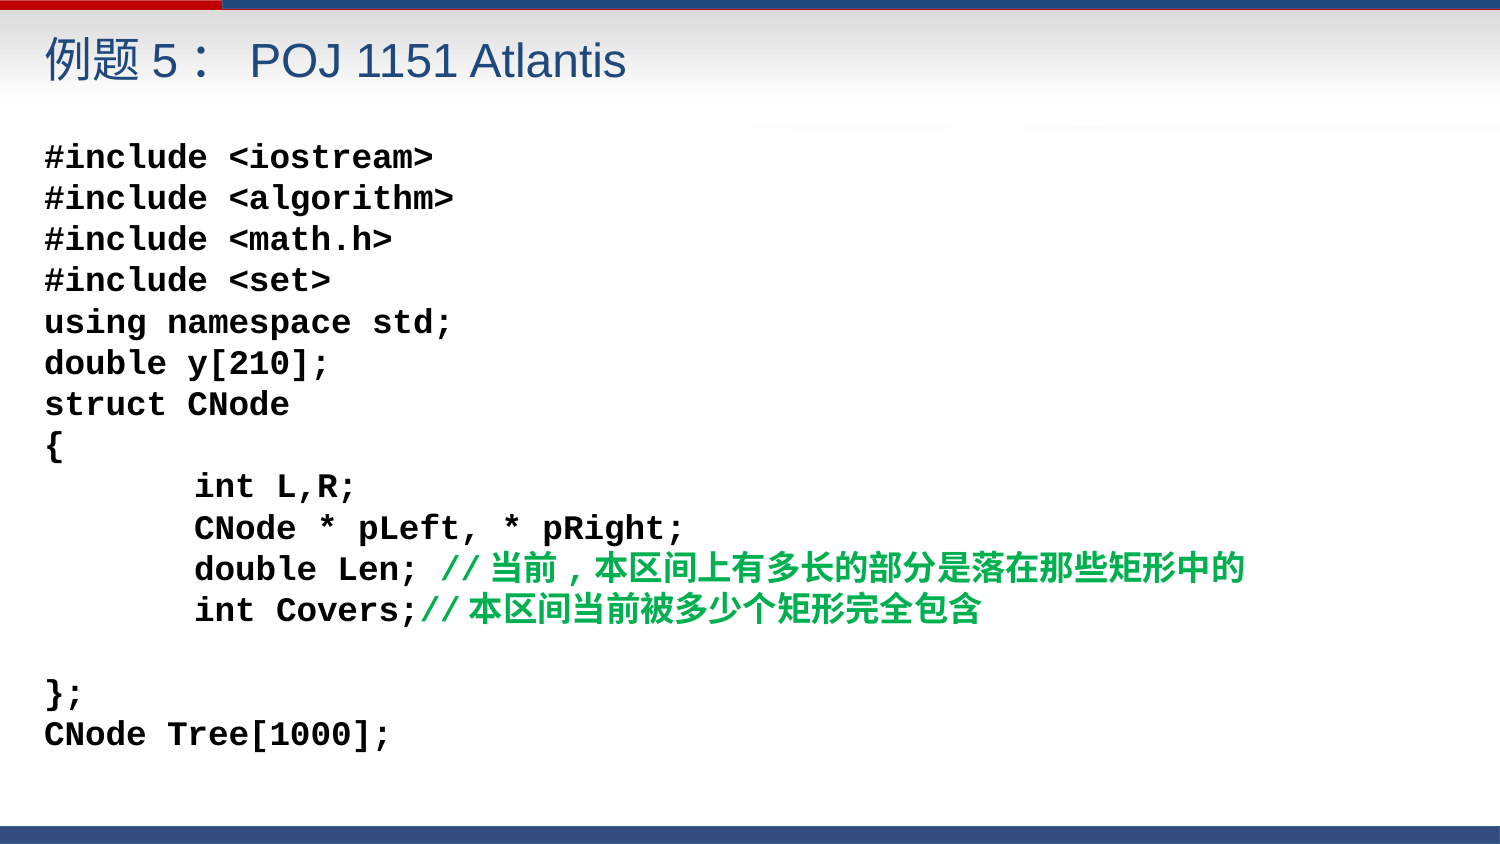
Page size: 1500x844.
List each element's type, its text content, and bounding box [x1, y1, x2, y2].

text_box #include <iostream> #include <algorithm> #include <math.h> #include <set> using namespace std; double y[210]; struct CNode { int L,R; CNode * pLeft, * pRight; double Len; //当前,本区间上有多长的部分是落在那些矩形中的 int Covers;//本区间当前被多少个矩形完全包含 }; CNode Tree[1000]; [29, 126, 1436, 760]
picture [0, 10, 1500, 129]
text_box 例题5：POJ 1151 Atlantis [29, 22, 996, 140]
